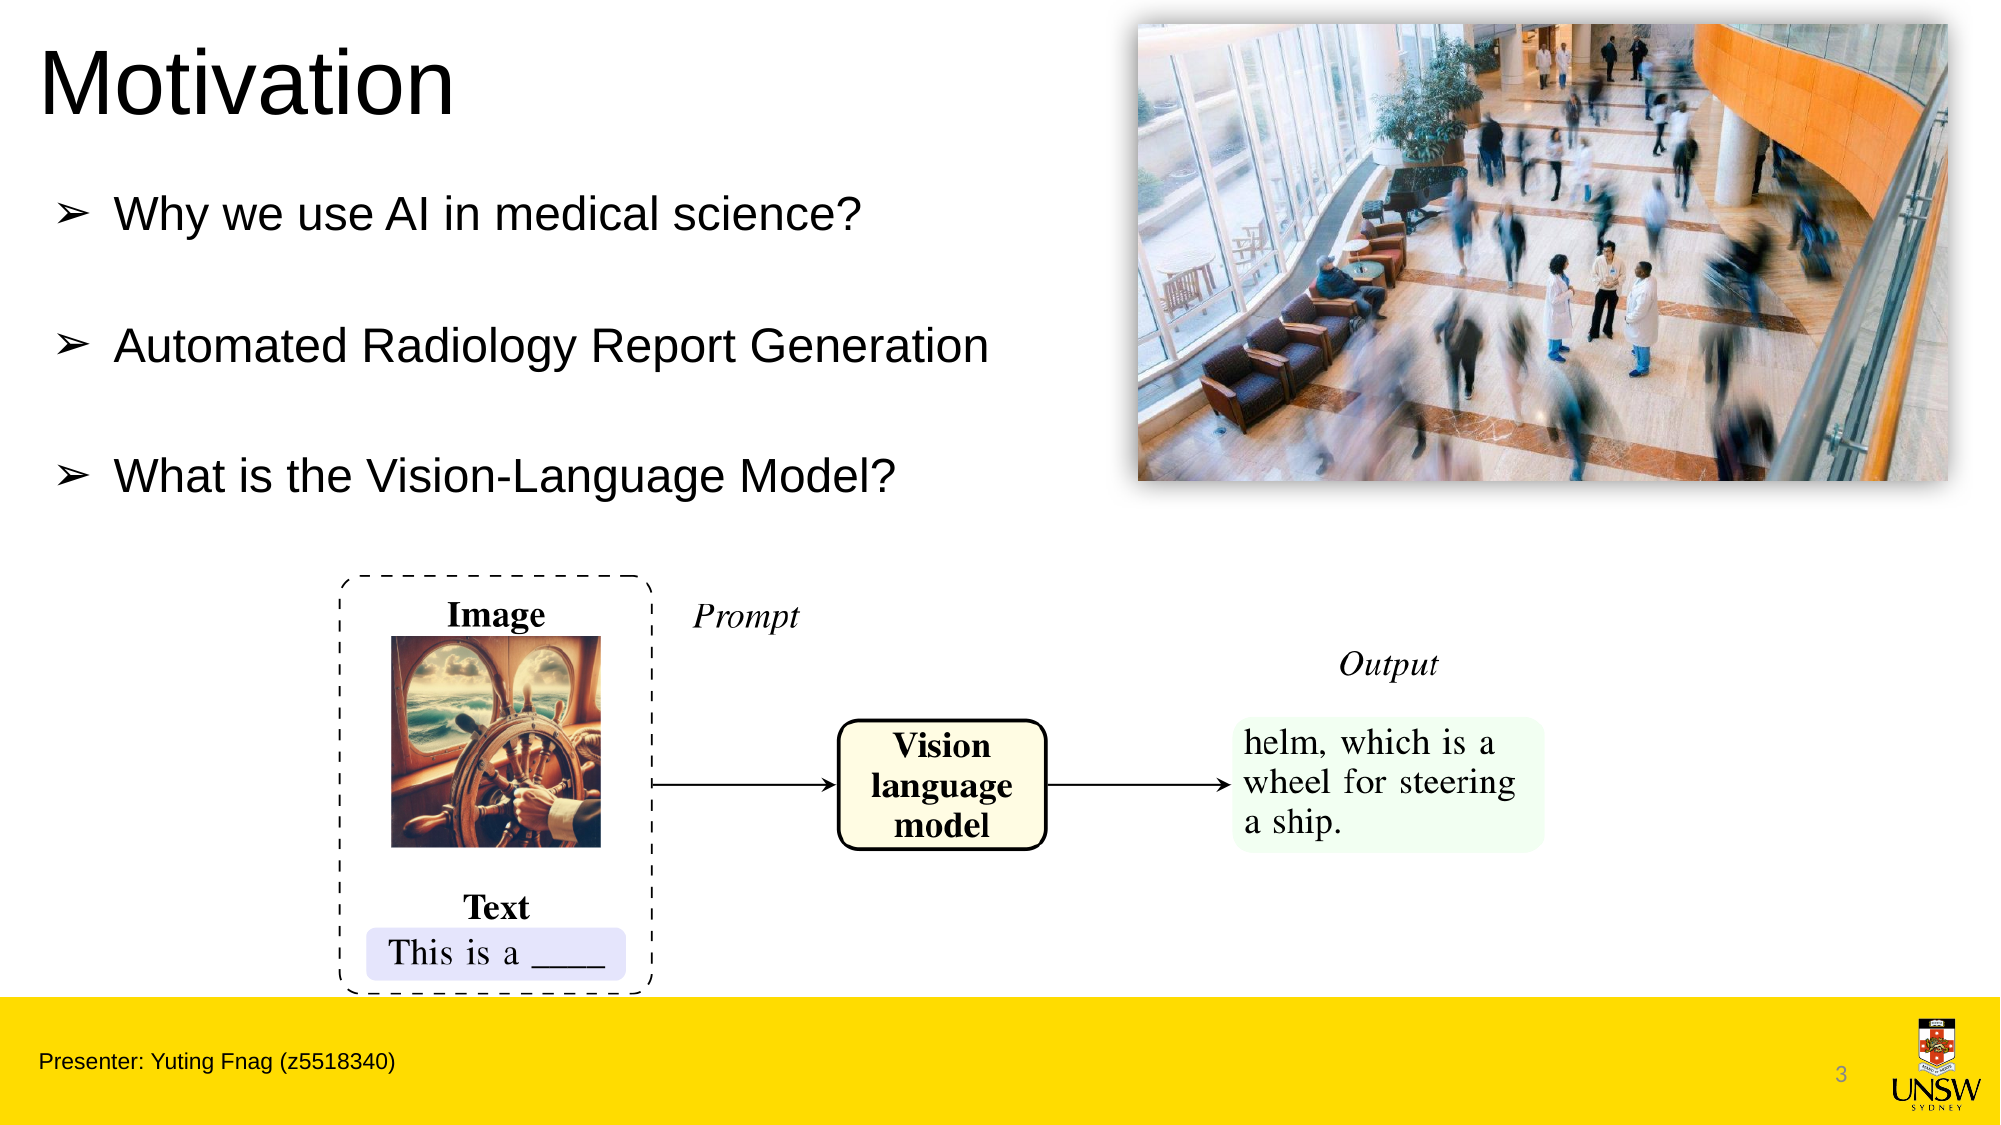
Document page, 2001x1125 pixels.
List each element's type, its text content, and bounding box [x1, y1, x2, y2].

picture [337, 575, 1545, 996]
title Motivation [23, 23, 561, 147]
text_box Presenter: Yuting Fnag (z5518340) [23, 1032, 516, 1088]
picture [1137, 24, 1948, 481]
list Why we use AI in medical science? Automated Radiology Report Generation What is the Vision-Language Model? [23, 181, 1102, 810]
slide_number 3 [1412, 1042, 1863, 1103]
picture [1887, 1007, 1986, 1122]
